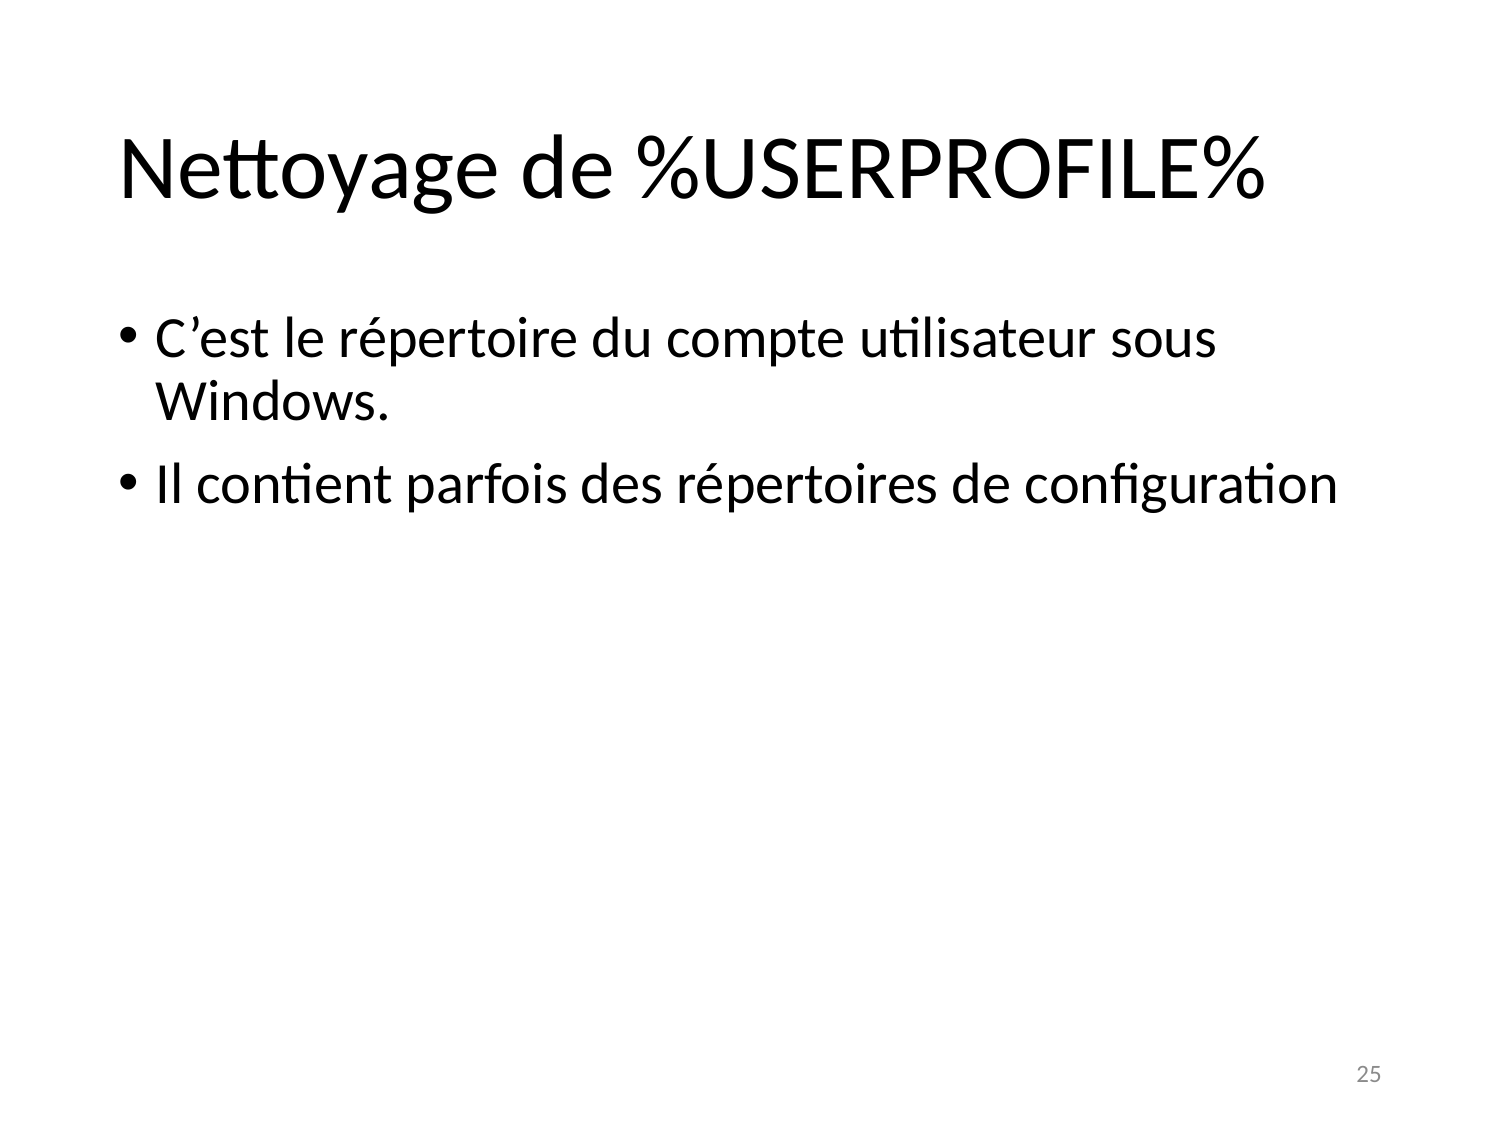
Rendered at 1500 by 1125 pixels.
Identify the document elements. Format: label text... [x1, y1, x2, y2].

list C’est le répertoire du compte utilisateur sous Windows. Il contient parfois des répertoires de configuration [103, 299, 1397, 1014]
title Nettoyage de %USERPROFILE% [103, 59, 1397, 278]
slide_number 25 [1059, 1042, 1397, 1103]
